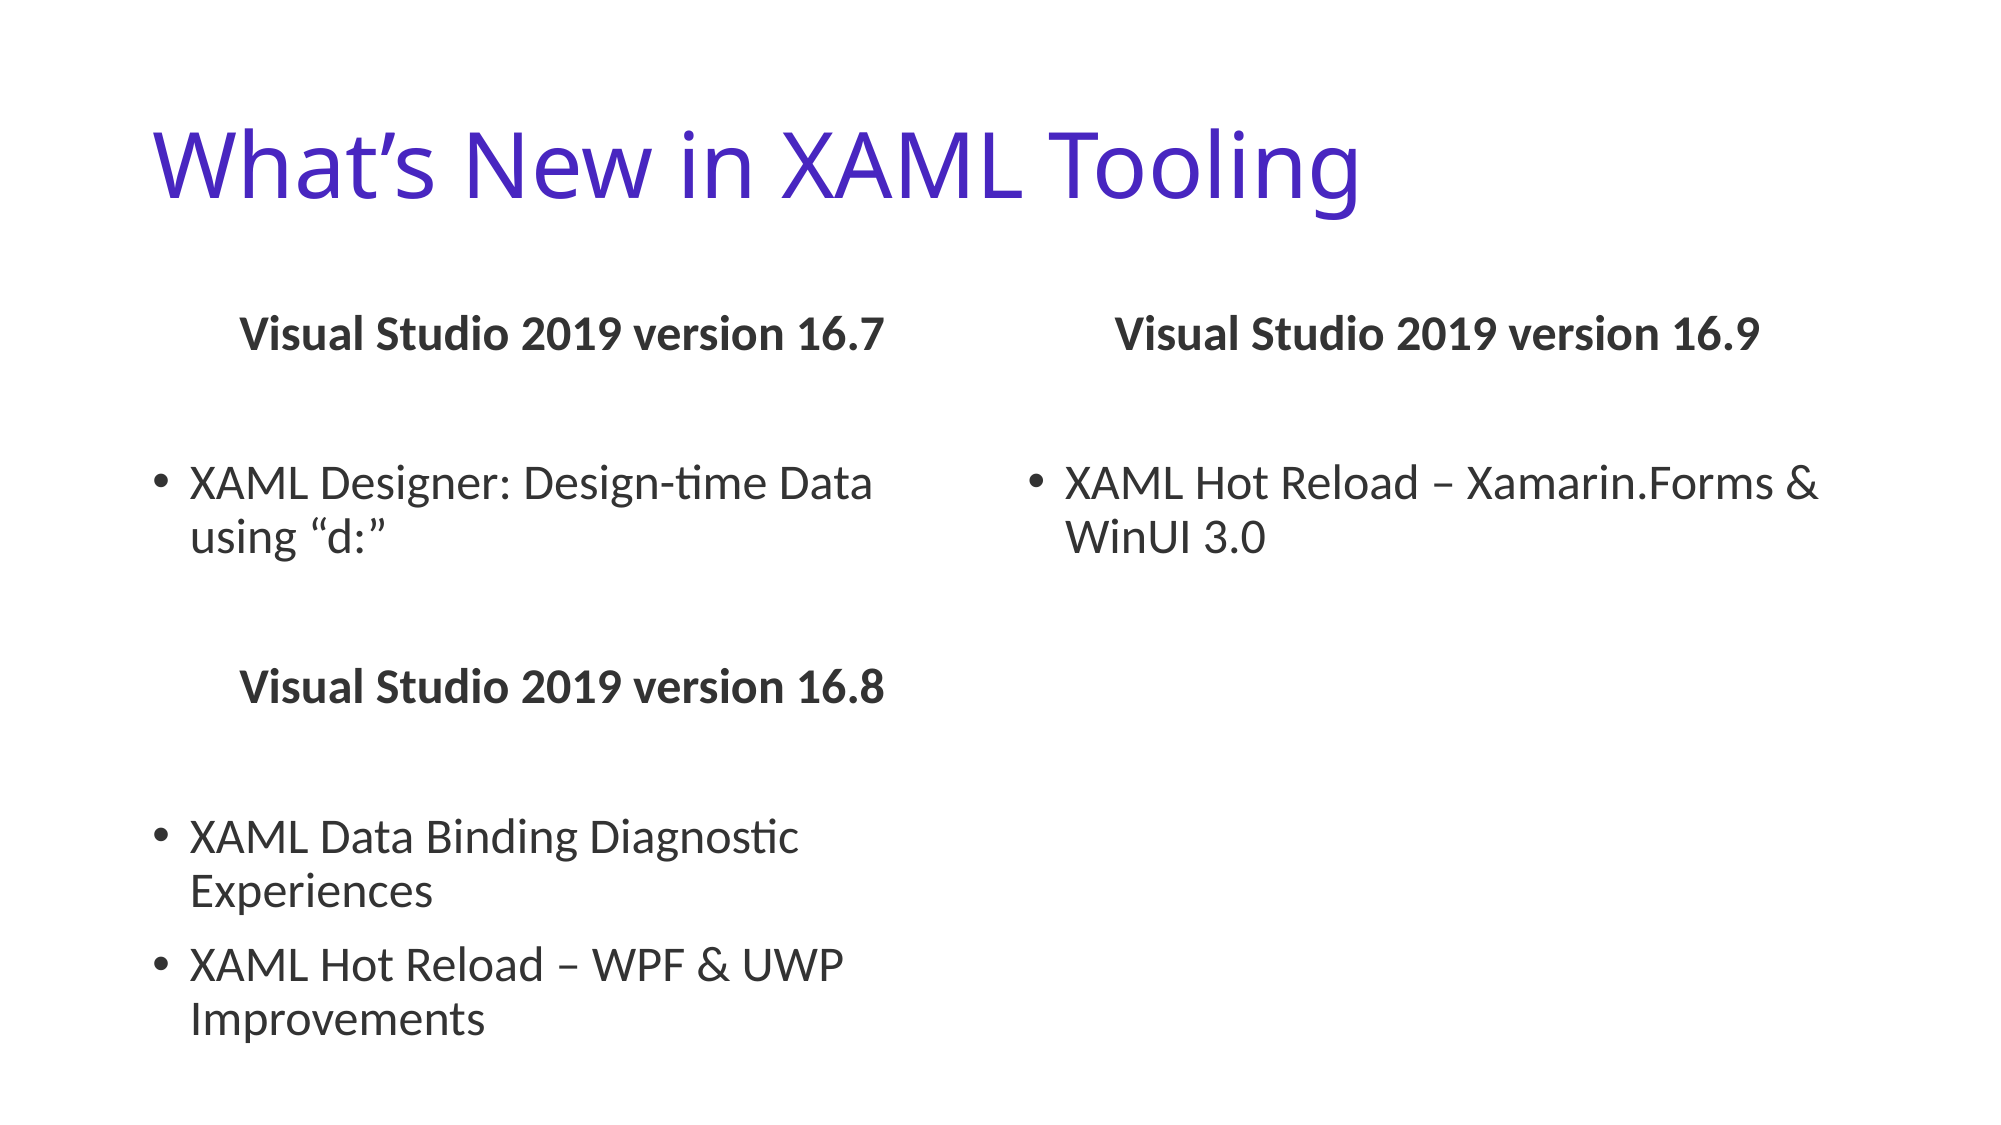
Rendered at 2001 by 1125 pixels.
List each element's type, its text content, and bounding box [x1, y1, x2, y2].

list Visual Studio 2019 version 16.9 XAML Hot Reload – Xamarin.Forms & WinUI 3.0 [1012, 299, 1863, 628]
list Visual Studio 2019 version 16.7 XAML Designer: Design-time Data using “d:” Visual Studio 2019 version 16.8 XAML Data Binding Diagnostic Experiences XAML Hot Reload – WPF & UWP Improvements [137, 299, 988, 1014]
title What’s New in XAML Tooling [137, 59, 1863, 278]
